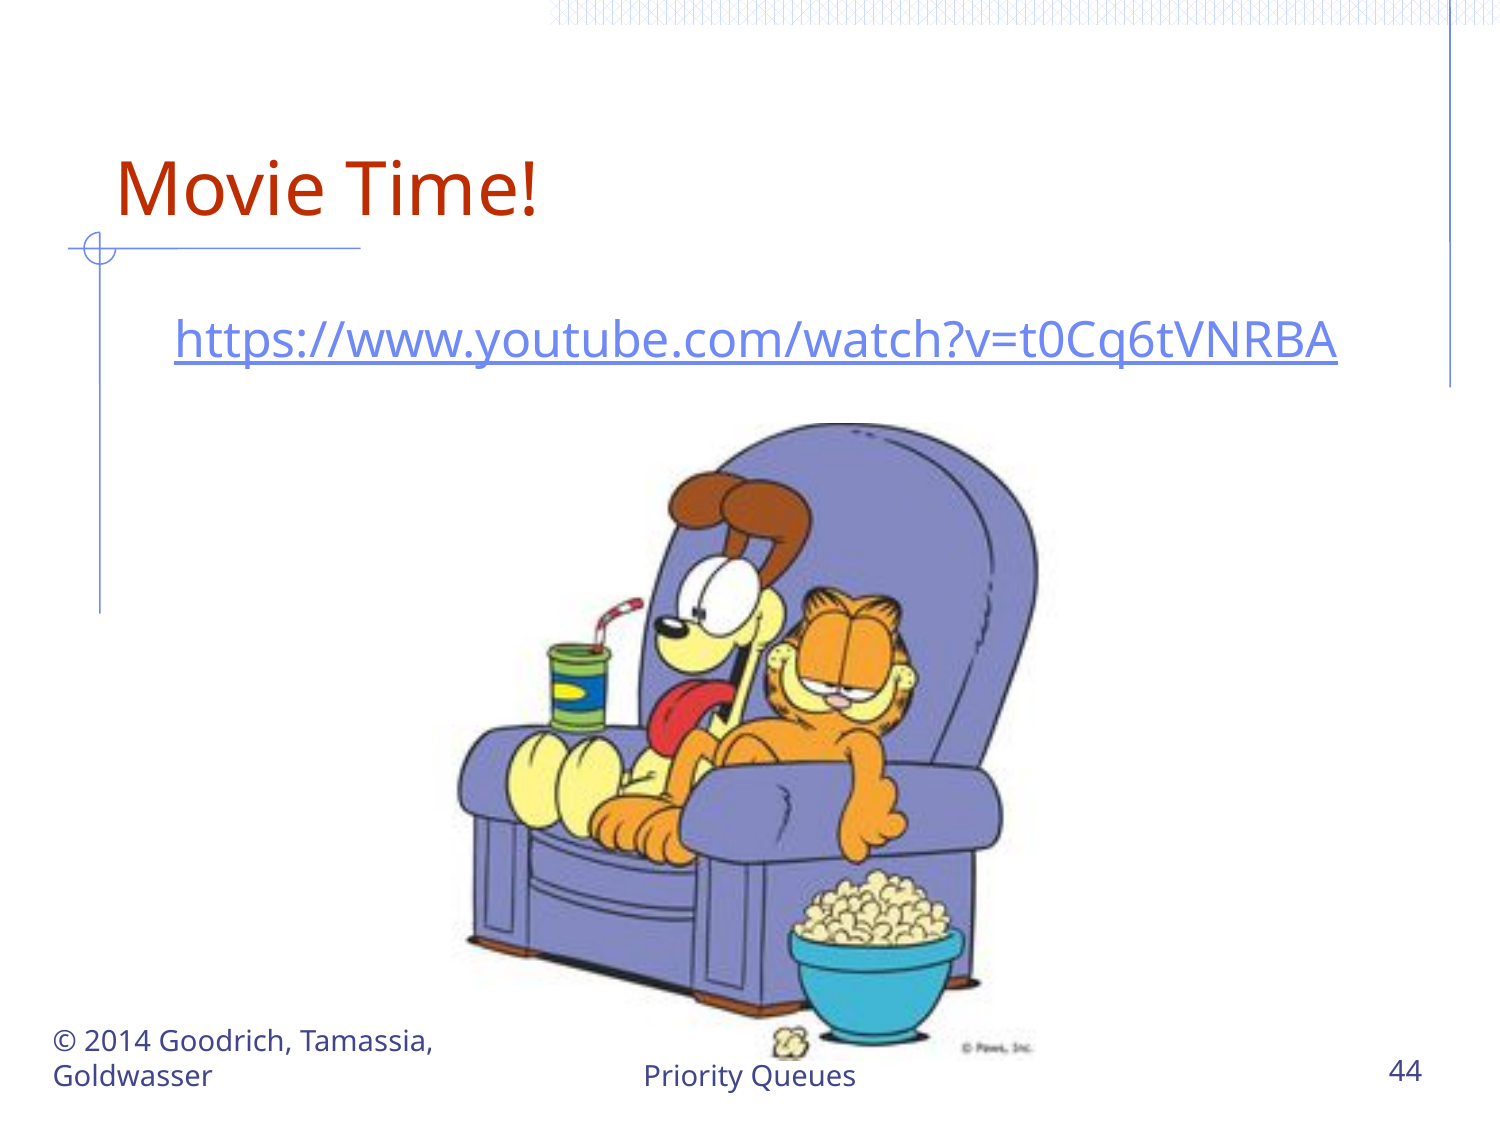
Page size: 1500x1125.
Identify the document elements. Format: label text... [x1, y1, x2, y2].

footer Priority Queues [512, 1070, 988, 1101]
title Movie Time! [99, 50, 1413, 238]
slide_number 44 [1124, 1024, 1438, 1101]
slide_number © 2014 Goodrich, Tamassia, Goldwasser [37, 1024, 512, 1101]
picture [431, 422, 1069, 1061]
text_box https://www.youtube.com/watch?v=t0Cq6tVNRBA [156, 299, 1357, 383]
